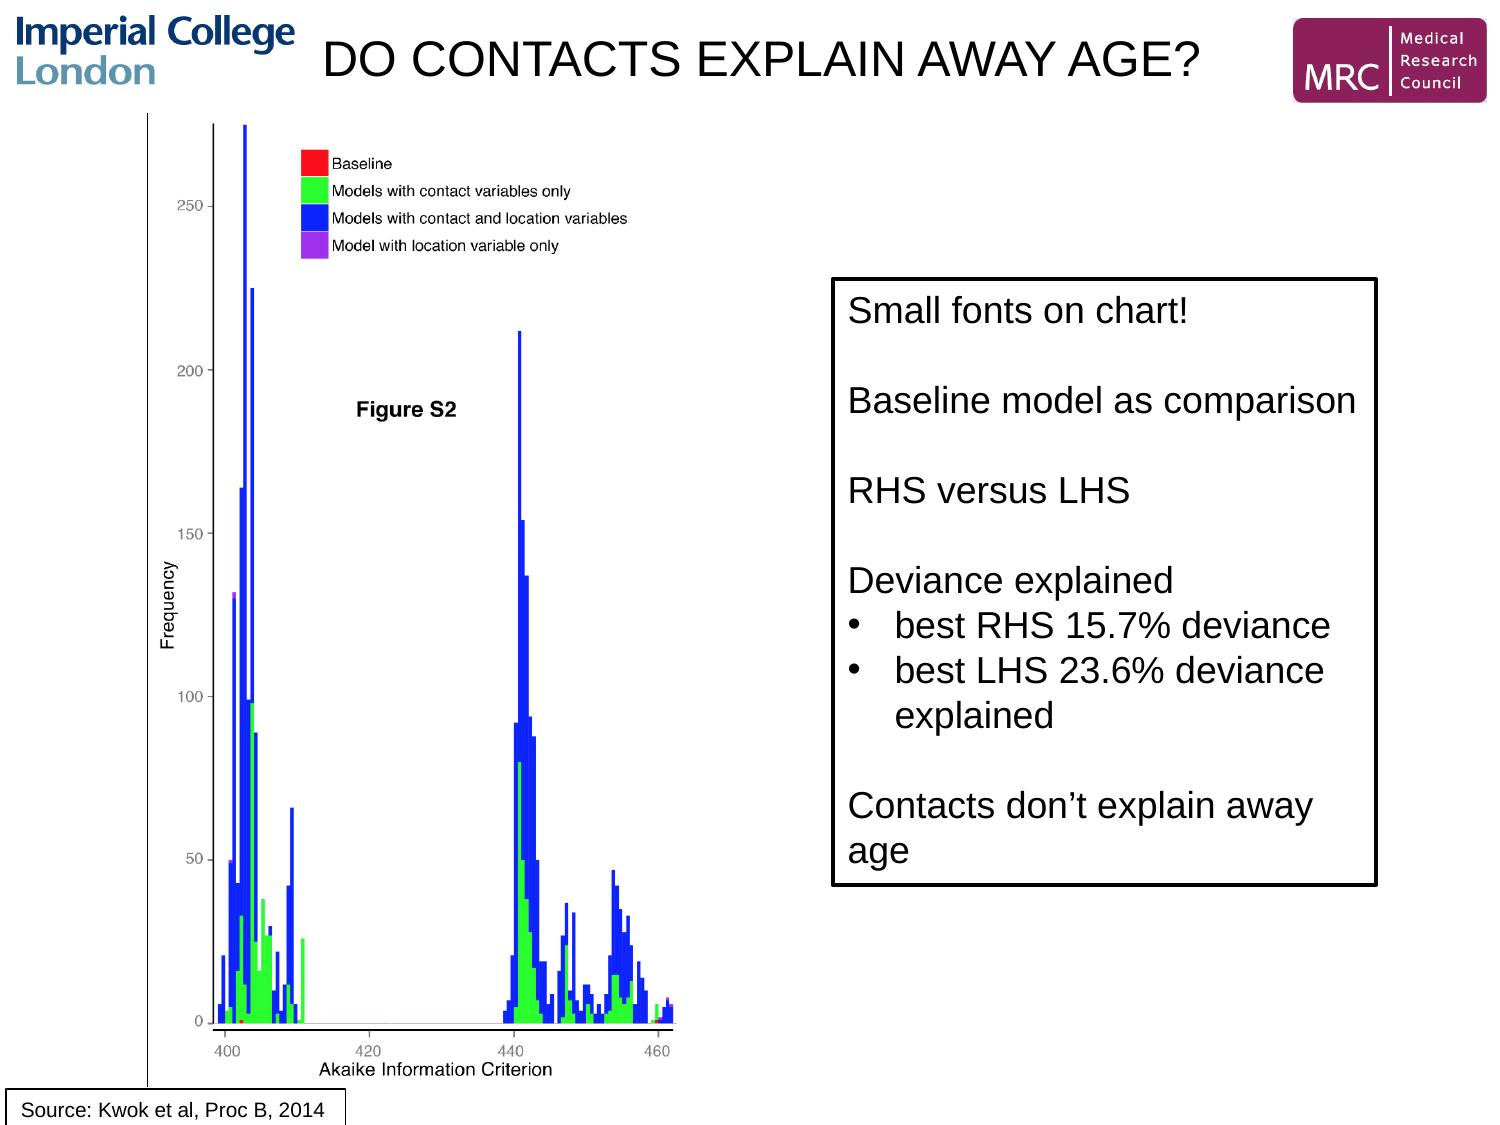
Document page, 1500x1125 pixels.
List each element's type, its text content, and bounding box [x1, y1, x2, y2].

text_box DO CONTACTS EXPLAIN AWAY AGE? [265, 19, 1258, 95]
picture [1293, 18, 1487, 103]
text_box Small fonts on chart! Baseline model as comparison RHS versus LHS Deviance explained best RHS 15.7% deviance best LHS 23.6% deviance explained Contacts don’t explain away age [832, 278, 1376, 885]
text_box Source: Kwok et al, Proc B, 2014 [5, 1089, 346, 1125]
picture [17, 15, 295, 85]
picture [147, 113, 680, 1088]
